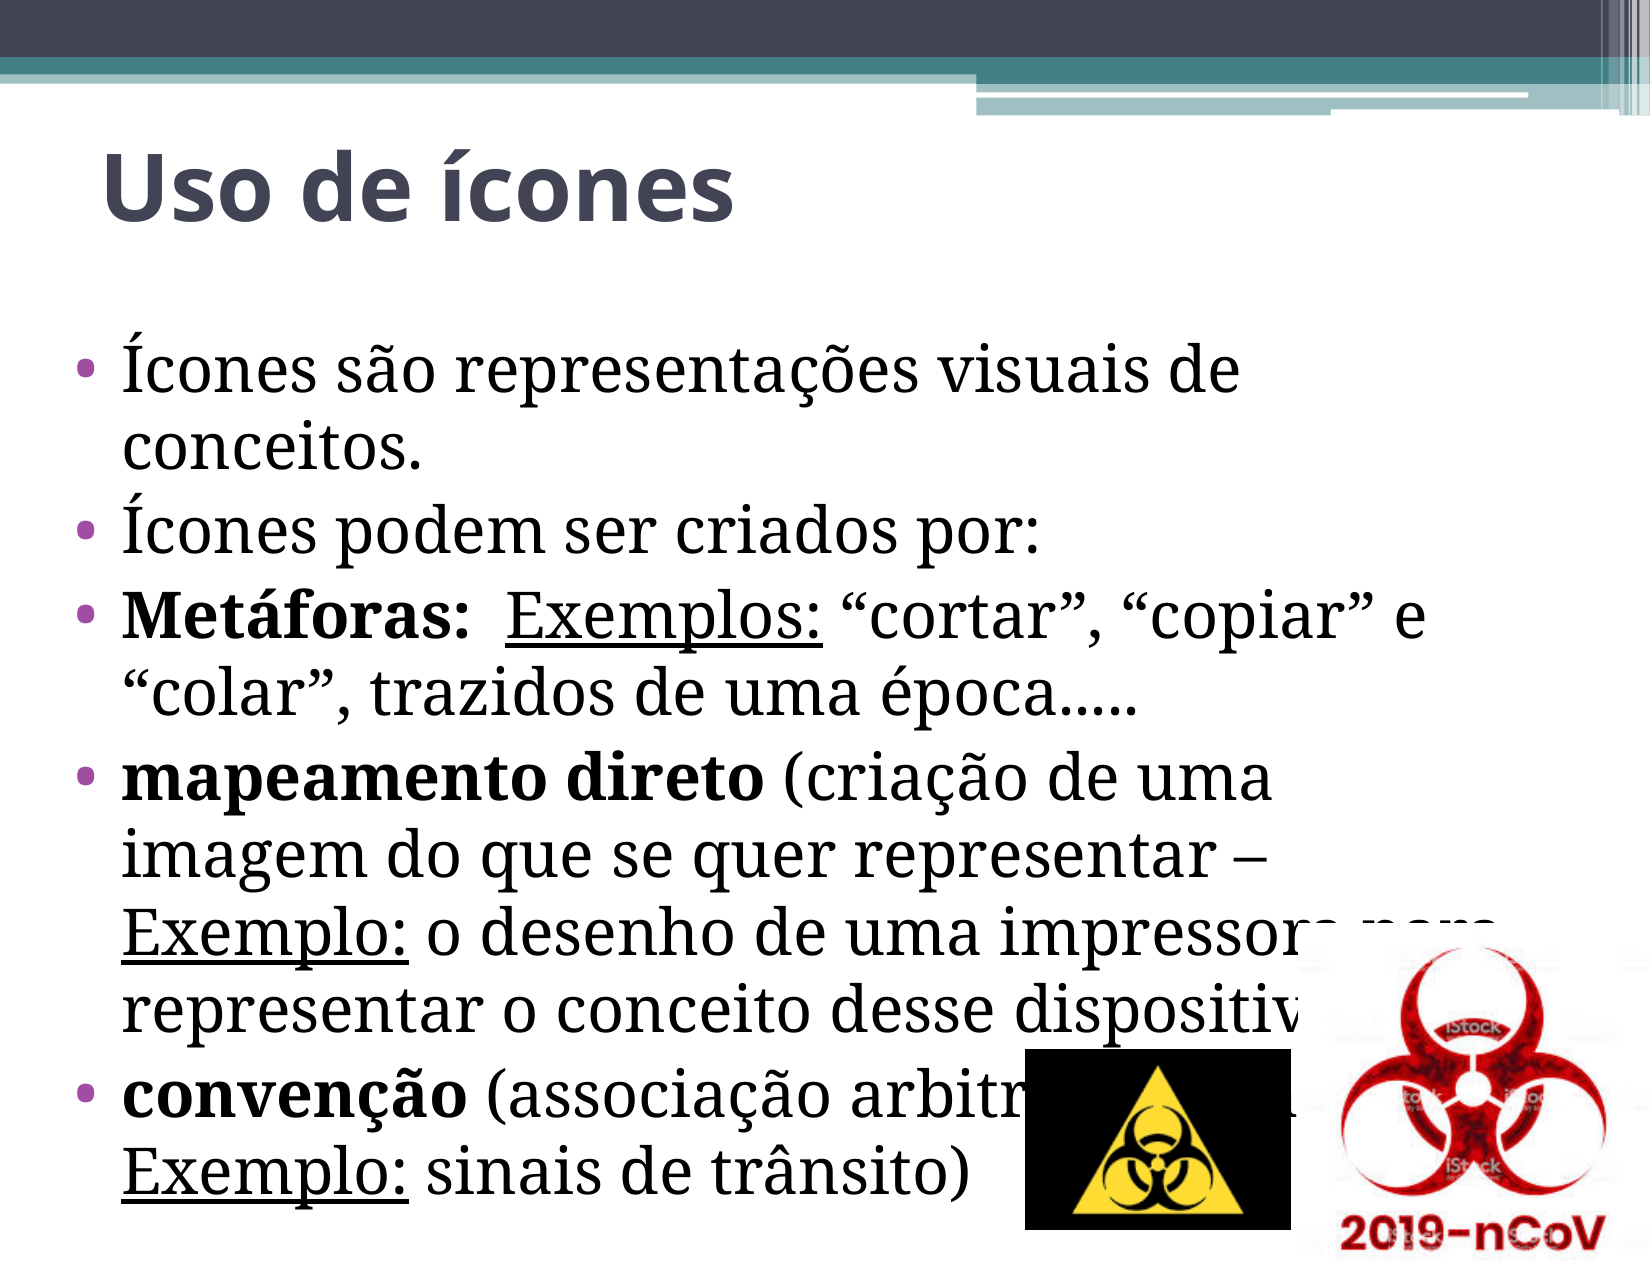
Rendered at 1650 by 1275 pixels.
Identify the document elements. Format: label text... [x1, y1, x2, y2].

title Uso de ícones [82, 84, 1568, 284]
list Ícones são representações visuais de conceitos. Ícones podem ser criados por: Metáforas: Exemplos: “cortar”, “copiar” e “colar”, trazidos de uma época..... mapeamento direto (criação de uma imagem do que se quer representar – Exemplo: o desenho de uma impressora para representar o conceito desse dispositivo) convenção (associação arbitrária como Exemplo: sinais de trânsito) [37, 319, 1523, 1230]
picture [1024, 1049, 1291, 1230]
picture [1298, 923, 1650, 1275]
